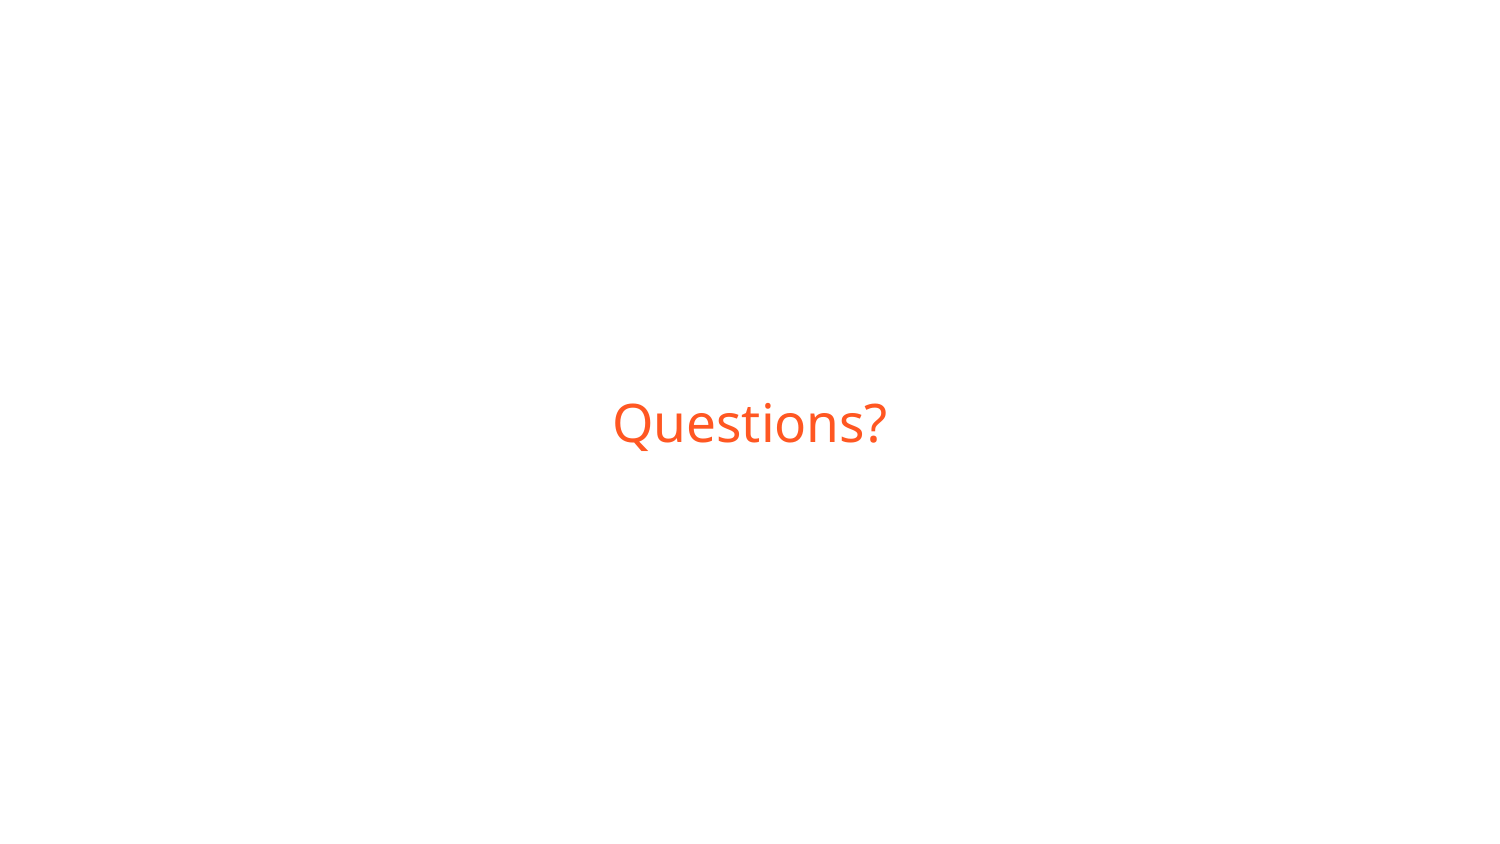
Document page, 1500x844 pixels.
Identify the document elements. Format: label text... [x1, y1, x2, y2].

title Questions? [51, 374, 1449, 469]
